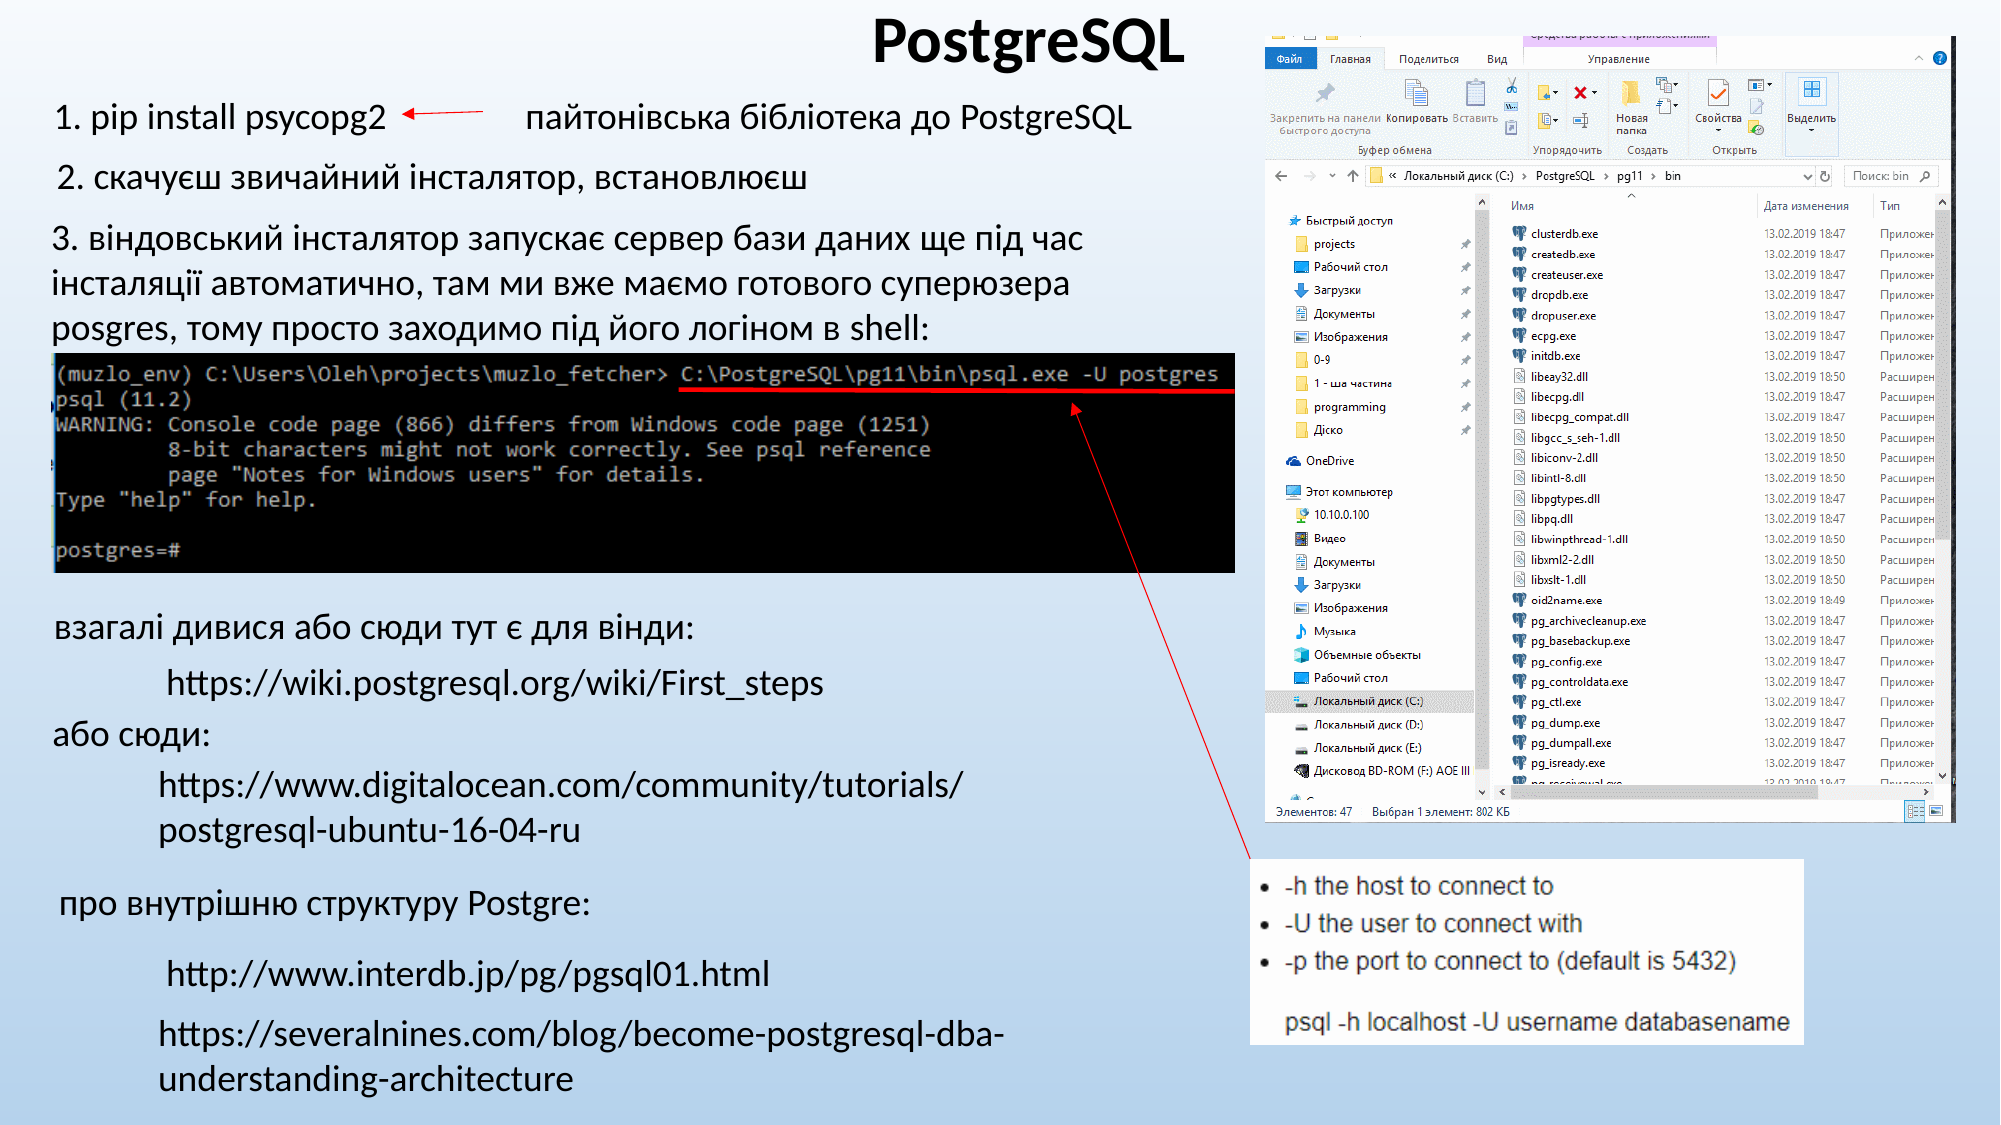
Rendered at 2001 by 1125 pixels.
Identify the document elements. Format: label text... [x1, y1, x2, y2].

text_box https://www.digitalocean.com/community/tutorials/postgresql-ubuntu-16-04-ru [143, 752, 1071, 858]
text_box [1071, 402, 1251, 859]
text_box взагалі дивися або сюди тут є для вінди: [39, 595, 711, 655]
text_box http://www.interdb.jp/pg/pgsql01.html [151, 941, 786, 1001]
picture [51, 353, 1235, 573]
text_box 1. pip install psycopg2 [38, 84, 402, 145]
text_box https://wiki.postgresql.org/wiki/First_steps [151, 650, 840, 711]
picture [1250, 859, 1804, 1046]
text_box або сюди: [37, 701, 227, 762]
text_box пайтонівська бібліотека до PostgreSQL [510, 84, 1148, 145]
text_box про внутрішню структуру Postgre: [43, 870, 607, 930]
text_box 2. скачуєш звичайний інсталятор, встановлюєш [41, 144, 824, 205]
text_box https://severalnines.com/blog/become-postgresql-dba-understanding-architecture [143, 1001, 1144, 1107]
picture [1265, 36, 1956, 823]
text_box 3. віндовський інсталятор запускає сервер бази даних ще під час інсталяції автоматично, там ми вже маємо готового суперюзера posgres, тому просто заходимо під його логіном в shell: [36, 205, 1129, 401]
text_box PostgreSQL [857, 0, 1201, 84]
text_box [404, 111, 483, 115]
